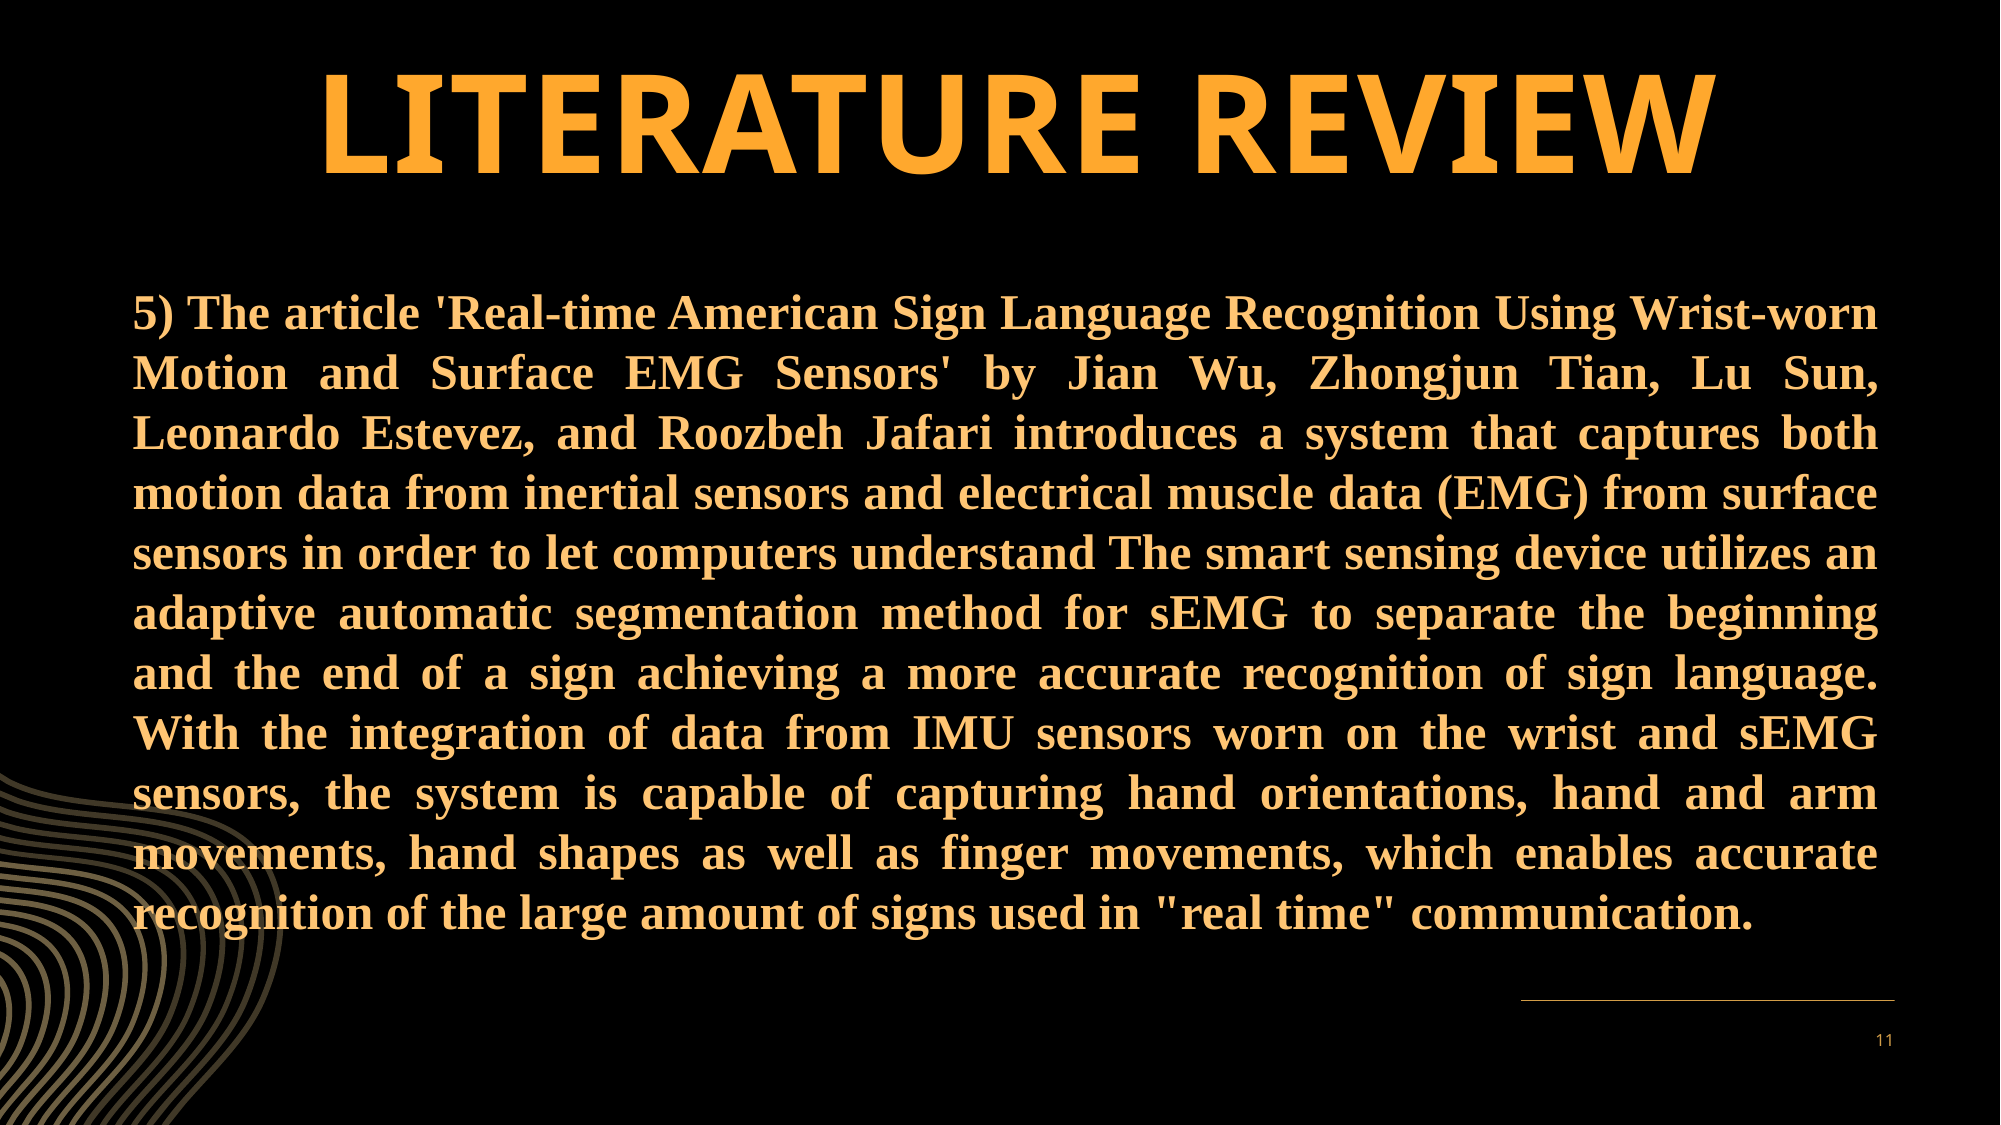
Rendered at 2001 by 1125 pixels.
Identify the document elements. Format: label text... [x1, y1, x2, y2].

slide_number 11 [1845, 1001, 1895, 1082]
title Literature review [221, 67, 1811, 212]
text_box 5) The article 'Real-time American Sign Language Recognition Using Wrist-worn Motion and Surface EMG Sensors' by Jian Wu, Zhongjun Tian, Lu Sun, Leonardo Estevez, and Roozbeh Jafari introduces a system that captures both motion data from inertial sensors and electrical muscle data (EMG) from surface sensors in order to let computers understand The smart sensing device utilizes an adaptive automatic segmentation method for sEMG to separate the beginning and the end of a sign achieving a more accurate recognition of sign language. With the integration of data from IMU sensors worn on the wrist and sEMG sensors, the system is capable of capturing hand orientations, hand and arm movements, hand shapes as well as finger movements, which enables accurate recognition of the large amount of signs used in "real time" communication. [117, 272, 1895, 948]
